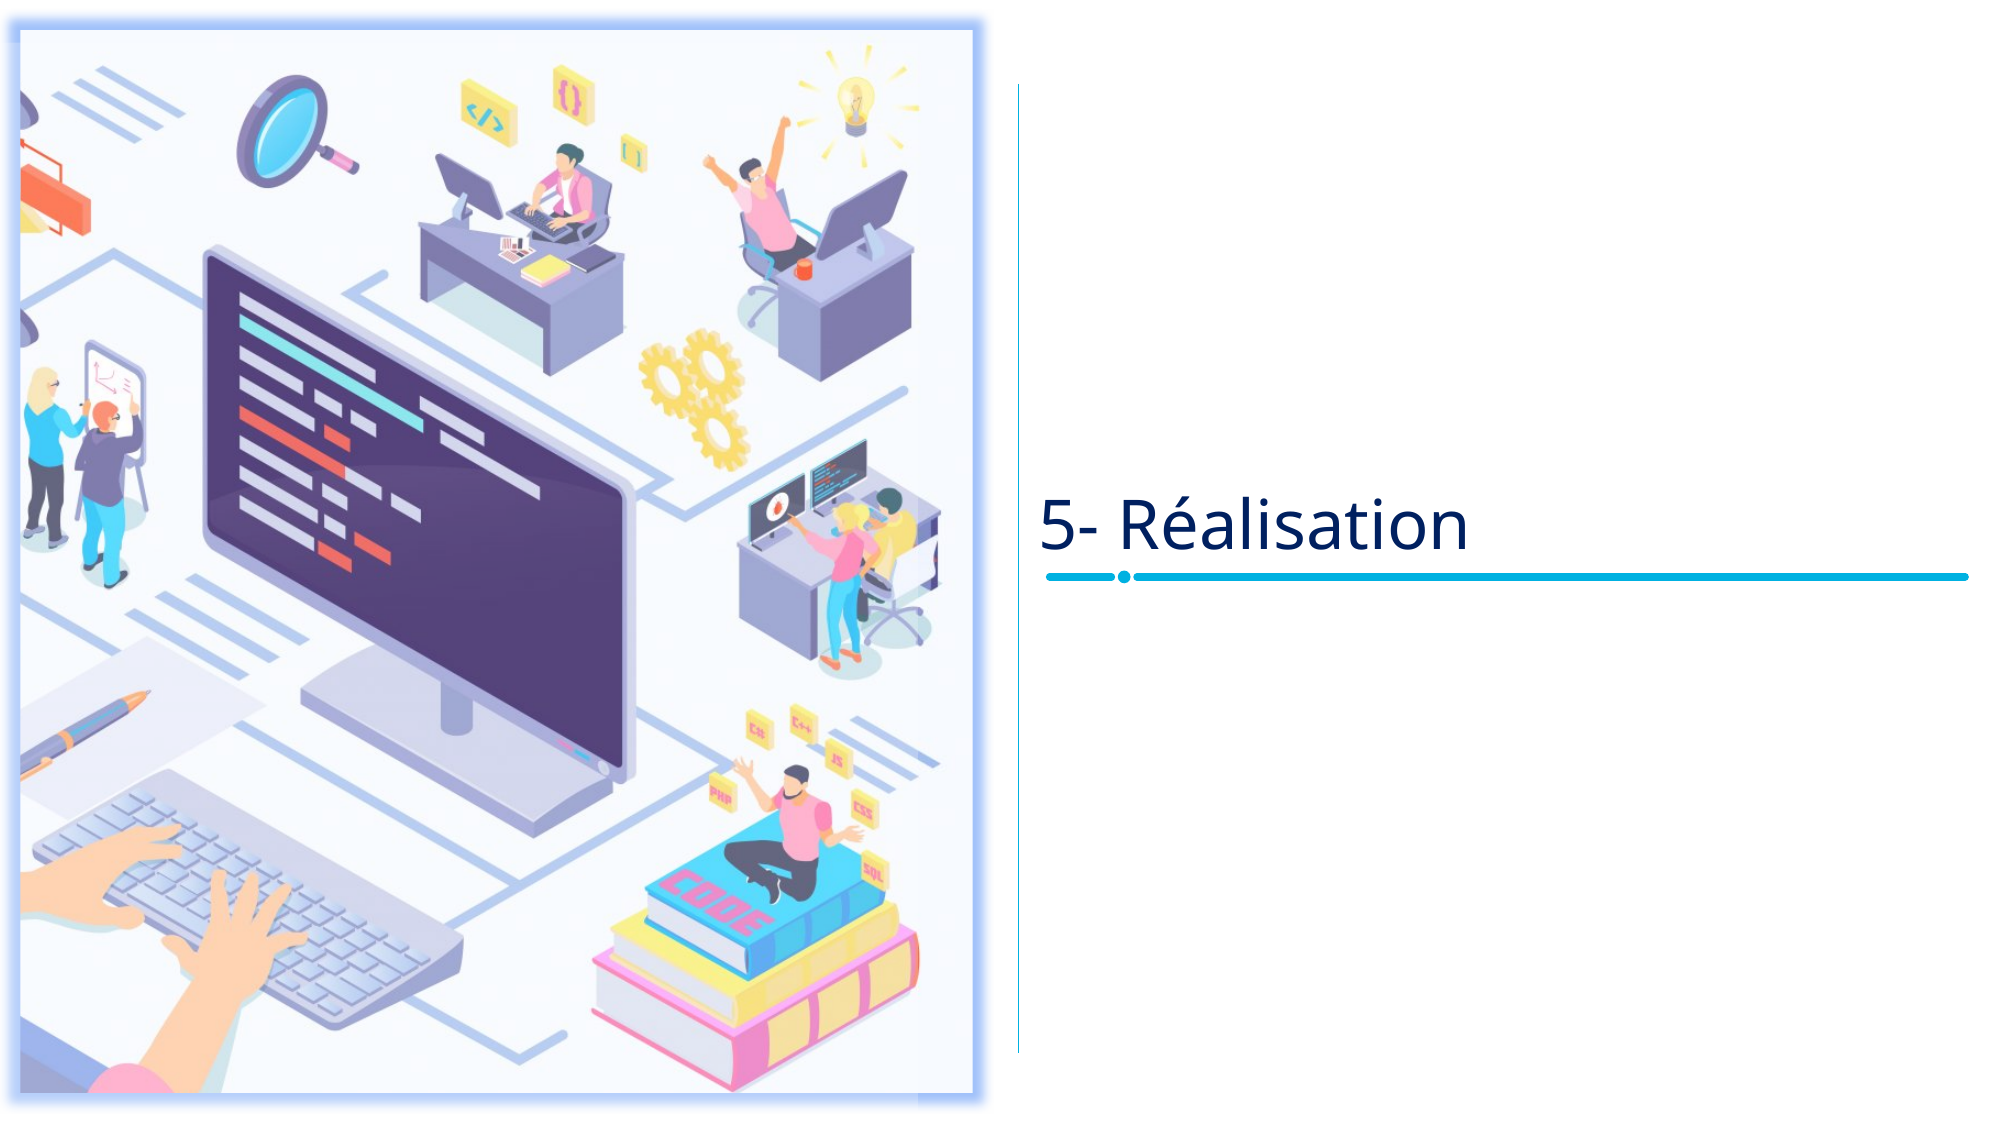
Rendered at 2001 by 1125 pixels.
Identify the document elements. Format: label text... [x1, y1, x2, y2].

text_box 5- Réalisation [1023, 473, 1487, 571]
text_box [1049, 571, 1966, 583]
text_box [0, 42, 918, 1111]
picture [20, 30, 973, 1093]
